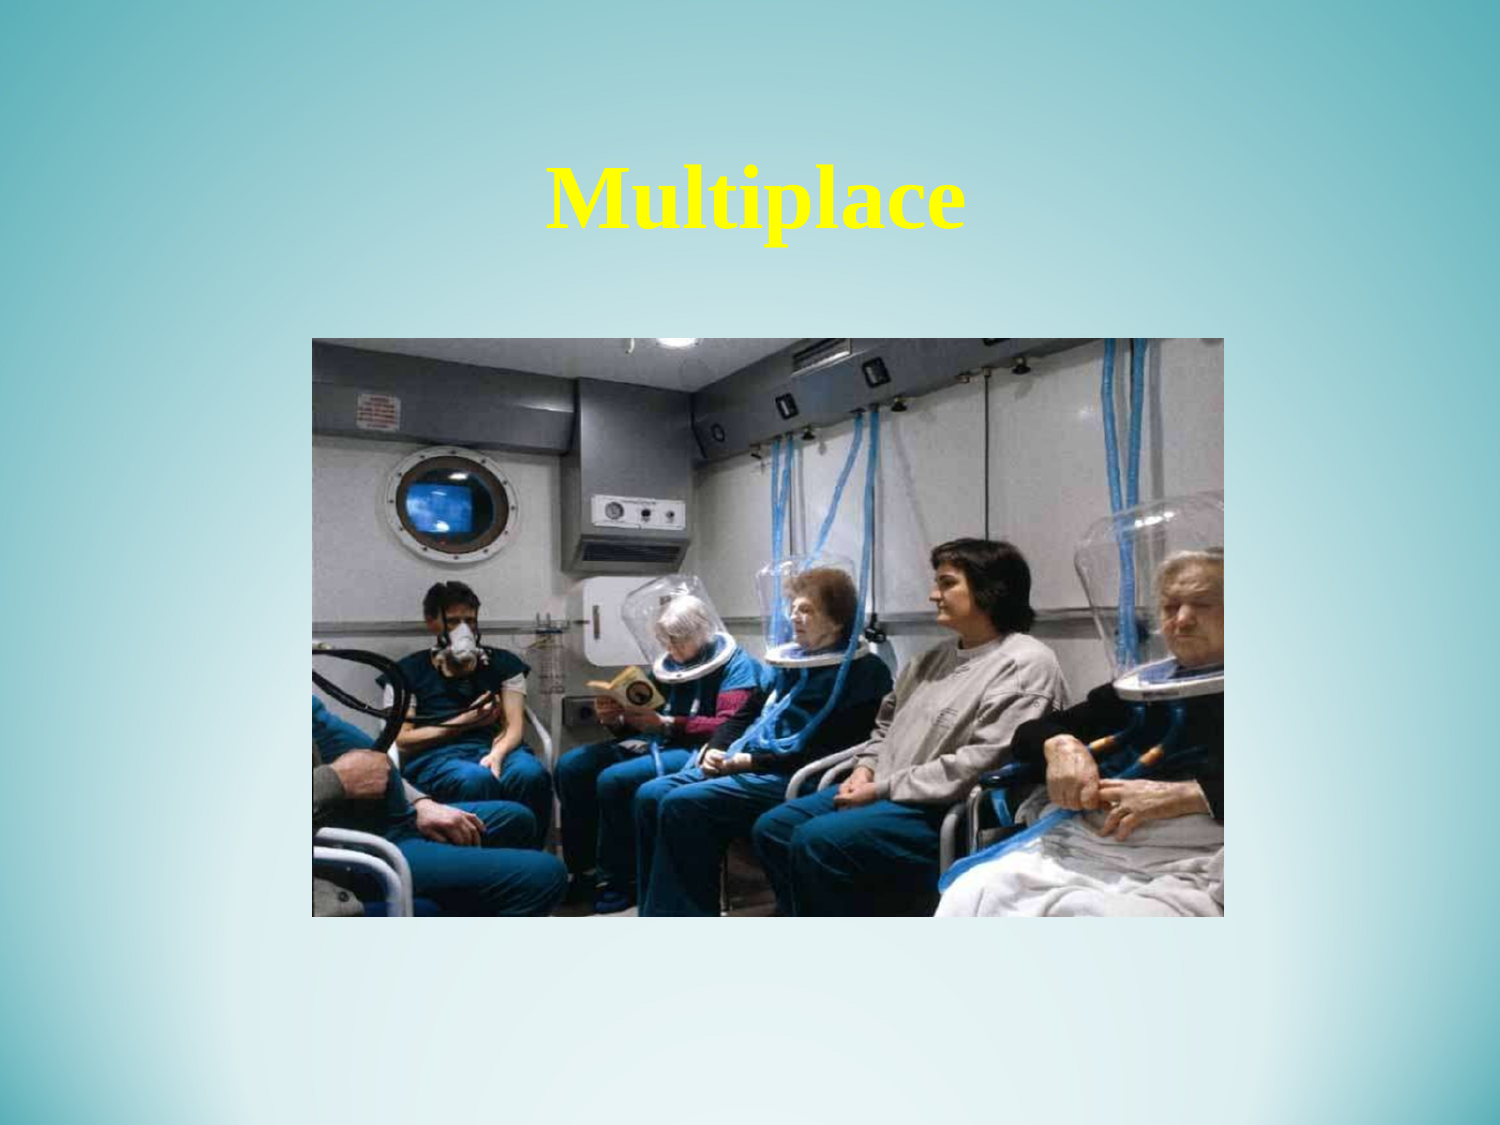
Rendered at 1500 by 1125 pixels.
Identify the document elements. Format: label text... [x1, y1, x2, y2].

list Multiplace [88, 137, 1425, 249]
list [312, 337, 1225, 918]
picture [0, 0, 1500, 1125]
